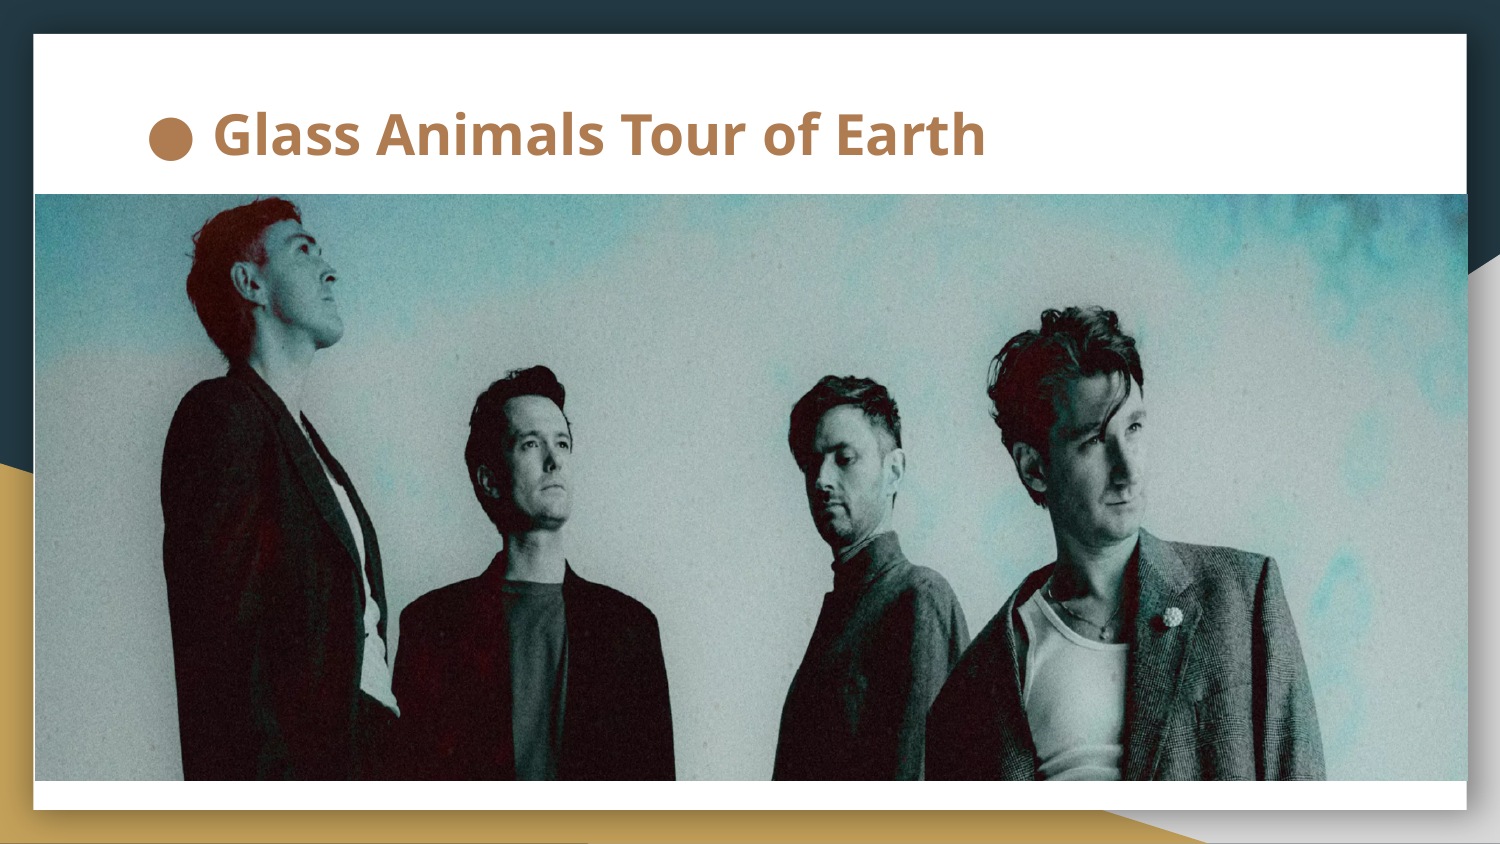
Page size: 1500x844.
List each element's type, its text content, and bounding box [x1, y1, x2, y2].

title Glass Animals Tour of Earth [121, 83, 1206, 182]
picture [35, 194, 1469, 781]
